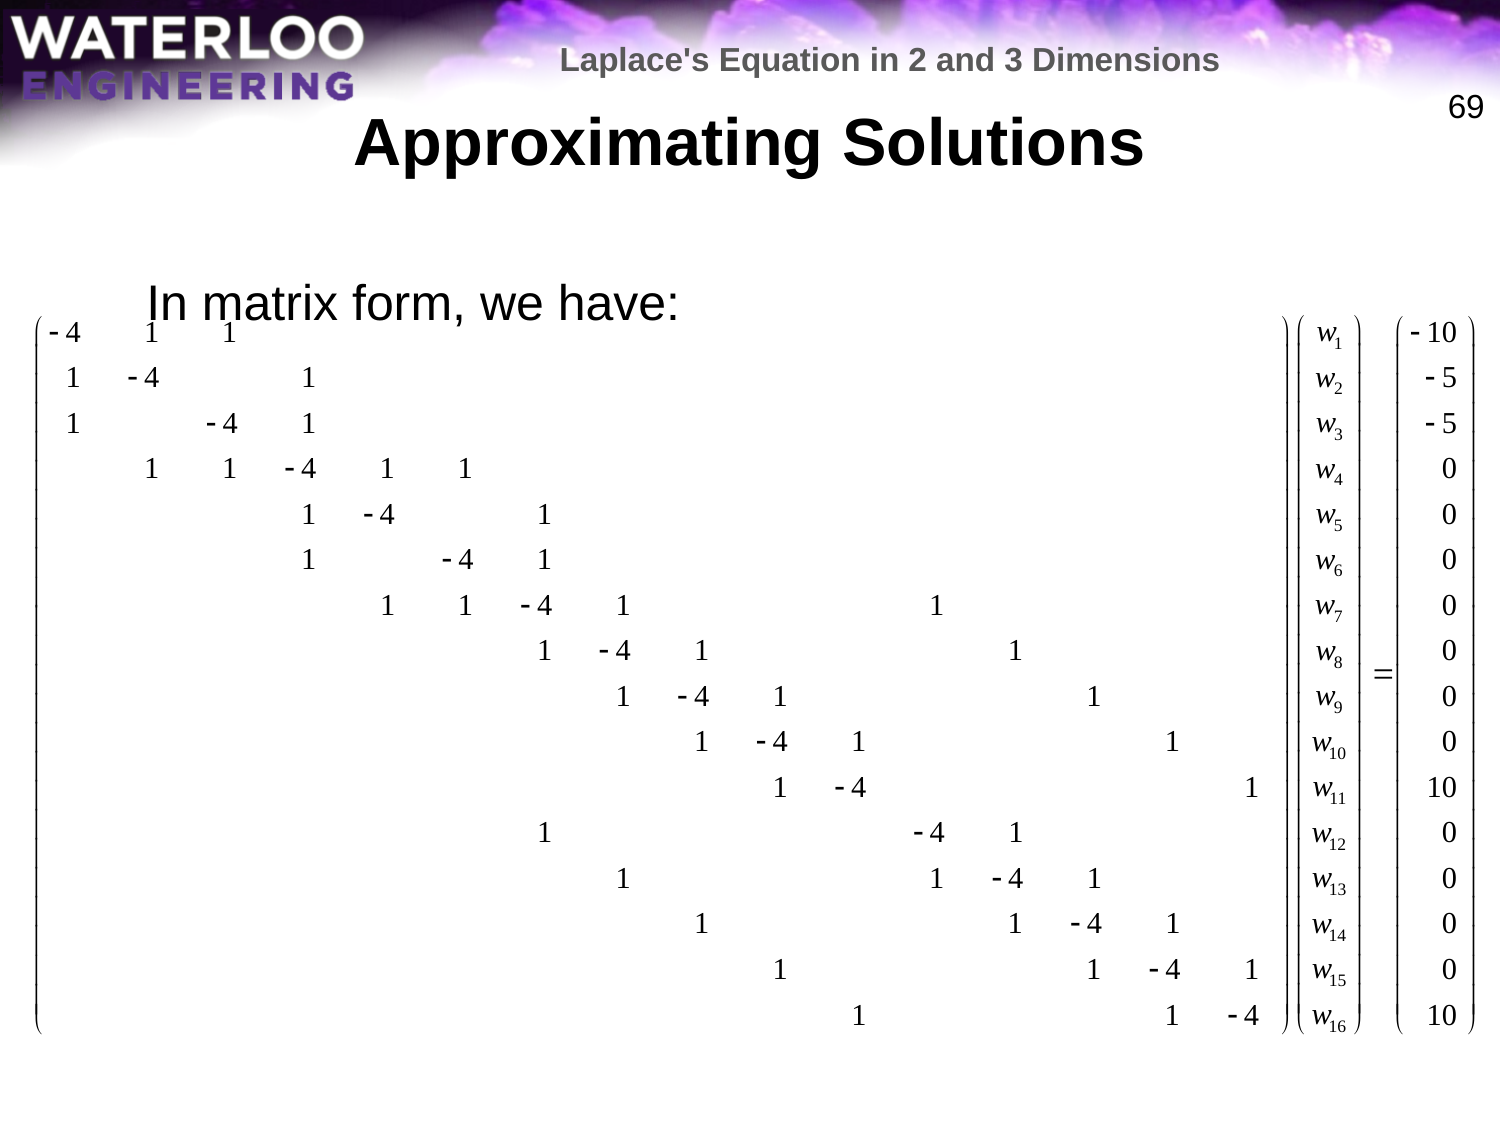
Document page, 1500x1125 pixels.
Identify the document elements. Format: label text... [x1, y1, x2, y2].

footer Laplace's Equation in 2 and 3 Dimensions [535, 31, 1236, 74]
title Approximating Solutions [74, 44, 1426, 233]
list In matrix form, we have: [74, 262, 1426, 306]
slide_number 69 [1371, 73, 1500, 134]
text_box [29, 308, 1484, 1043]
picture [0, 0, 1500, 1125]
